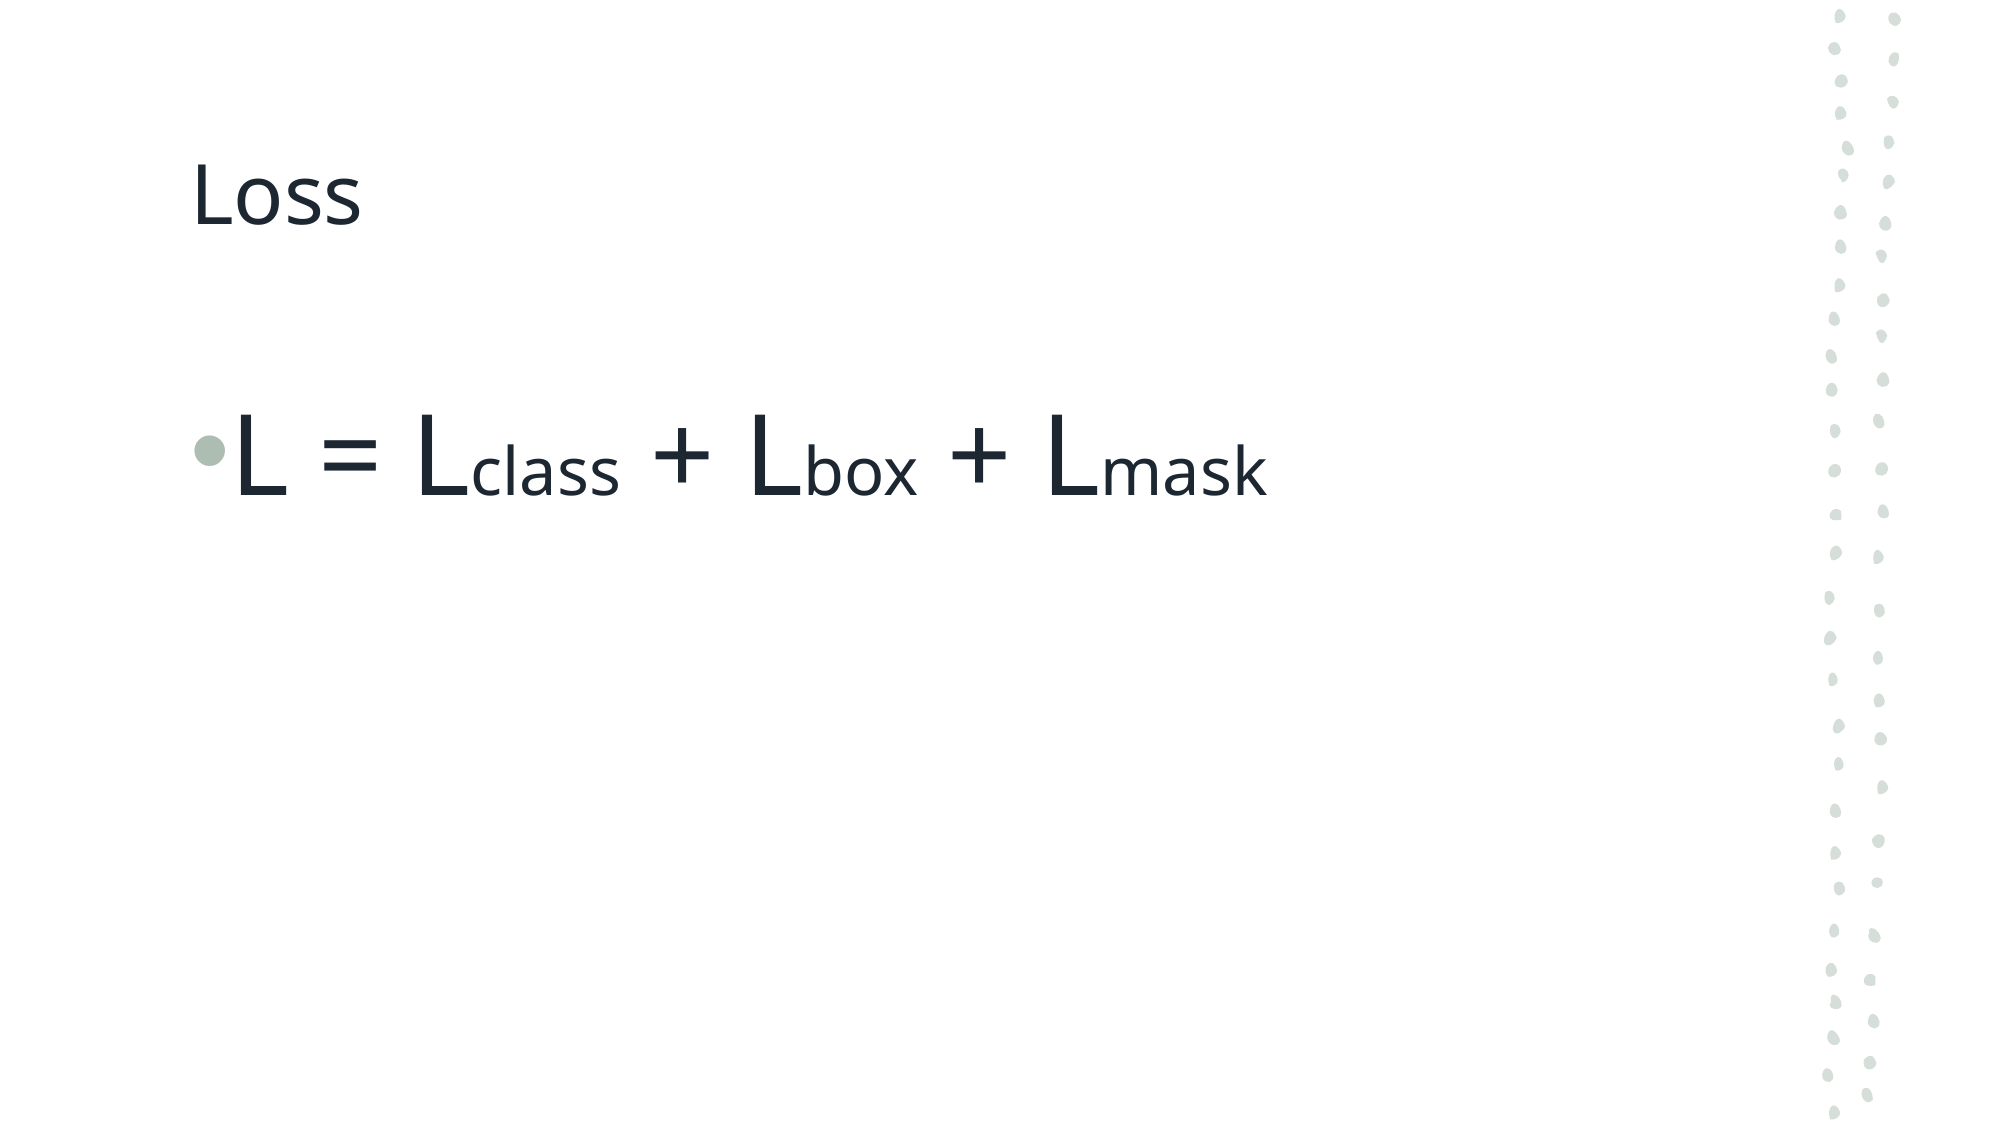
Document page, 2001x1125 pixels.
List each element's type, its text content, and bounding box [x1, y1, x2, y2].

title Loss [175, 82, 1756, 300]
list L = Lclass + Lbox + Lmask [175, 307, 1756, 1022]
